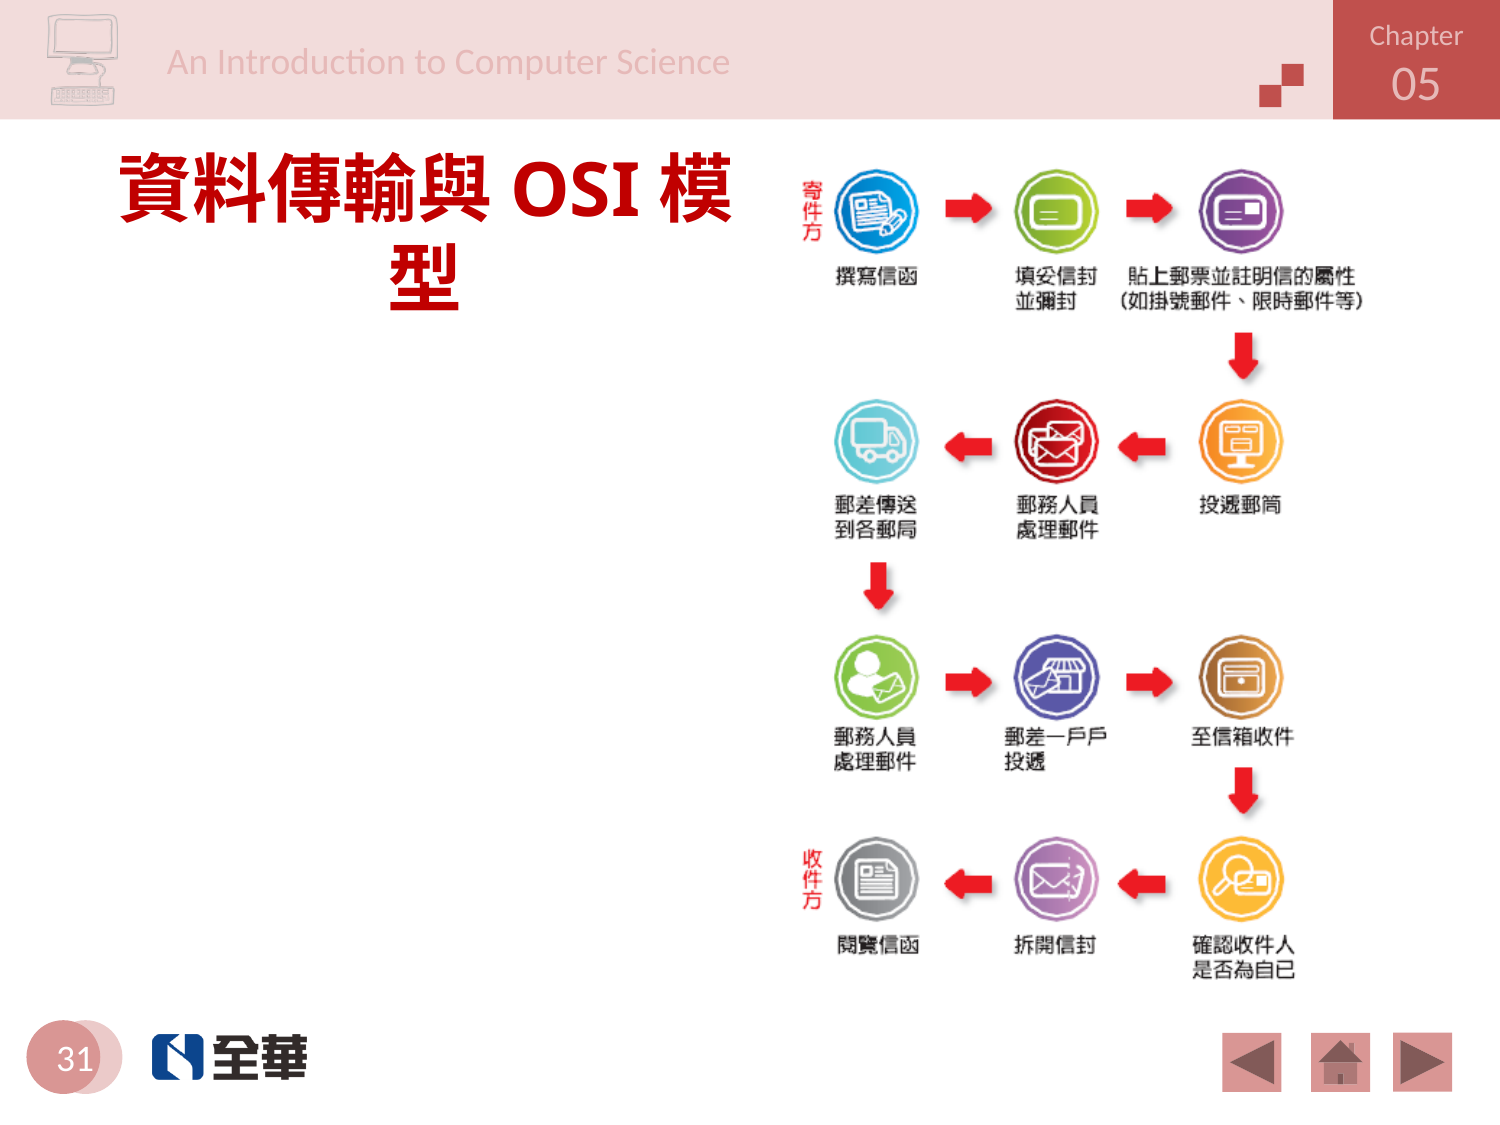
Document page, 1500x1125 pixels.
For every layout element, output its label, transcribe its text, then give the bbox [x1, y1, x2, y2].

picture [47, 14, 118, 106]
picture [768, 148, 1371, 990]
title 資料傳輸與OSI模型 [76, 137, 774, 325]
picture [152, 1034, 307, 1080]
